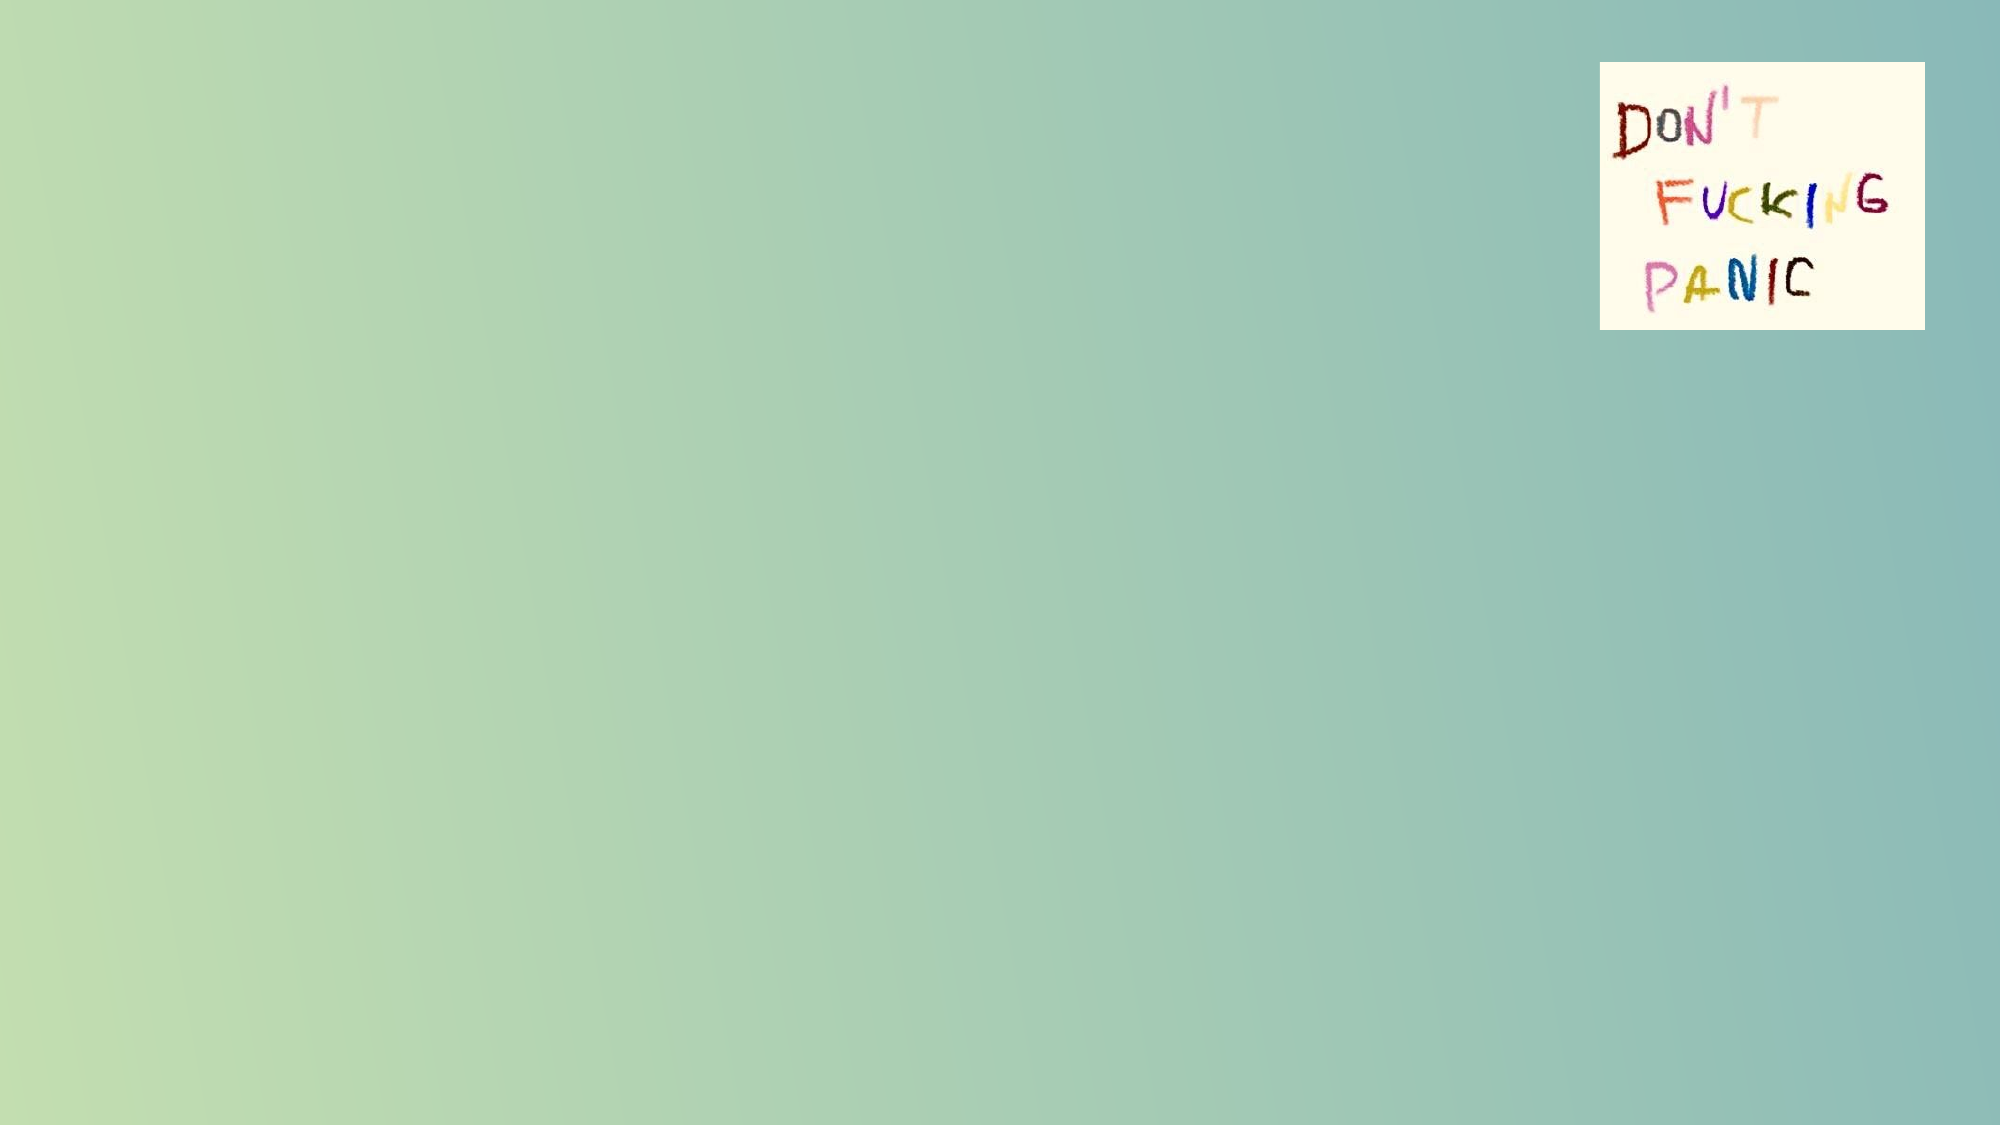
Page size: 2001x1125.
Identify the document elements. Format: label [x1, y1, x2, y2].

picture [1599, 62, 1925, 330]
